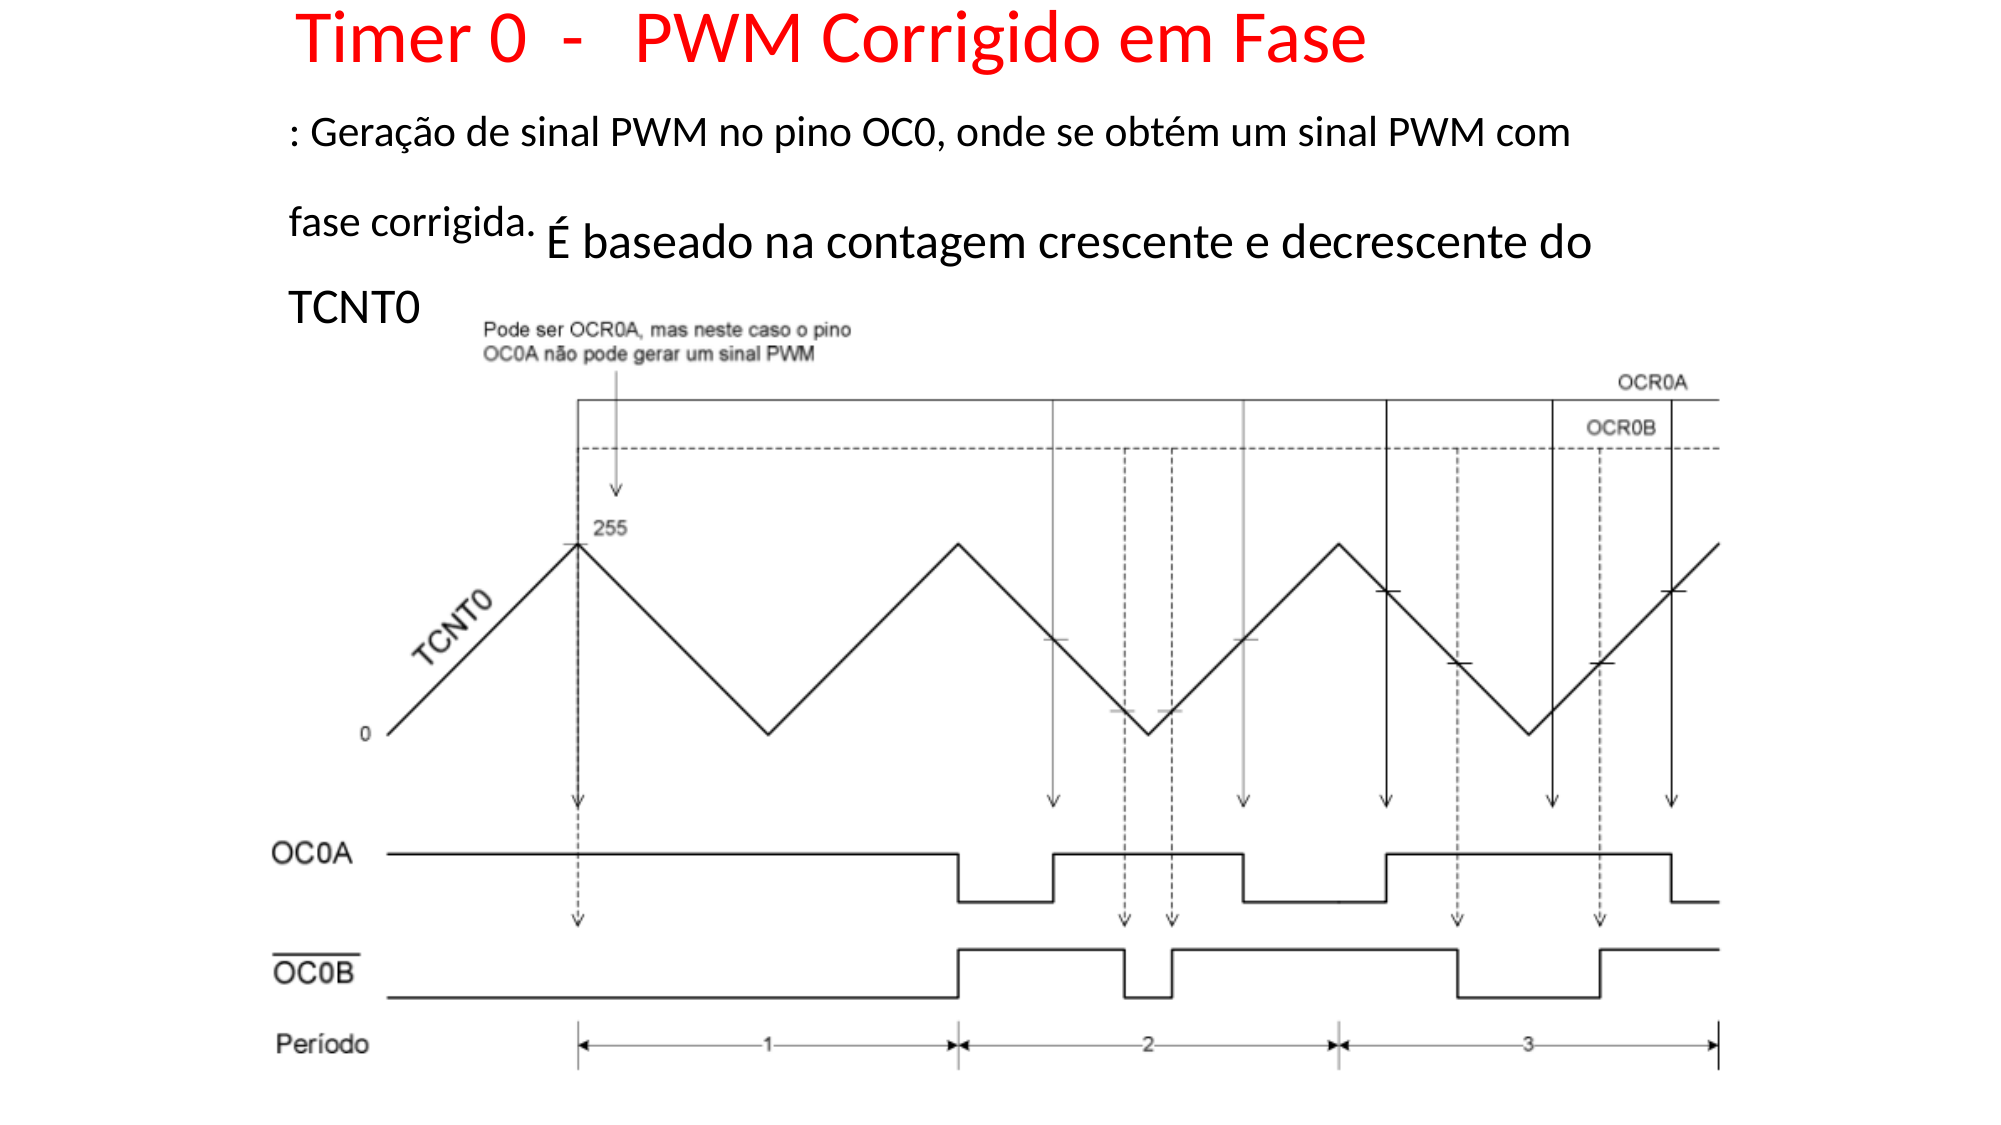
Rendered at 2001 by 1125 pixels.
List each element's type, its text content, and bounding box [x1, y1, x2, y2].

picture [249, 313, 1751, 1114]
text_box Timer 0 - PWM Corrigido em Fase [280, 0, 1384, 86]
text_box : Geração de sinal PWM no pino OC0, onde se obtém um sinal PWM com fase corrigida. É baseado na contagem crescente e decrescente do TCNT0 [274, 86, 1620, 312]
